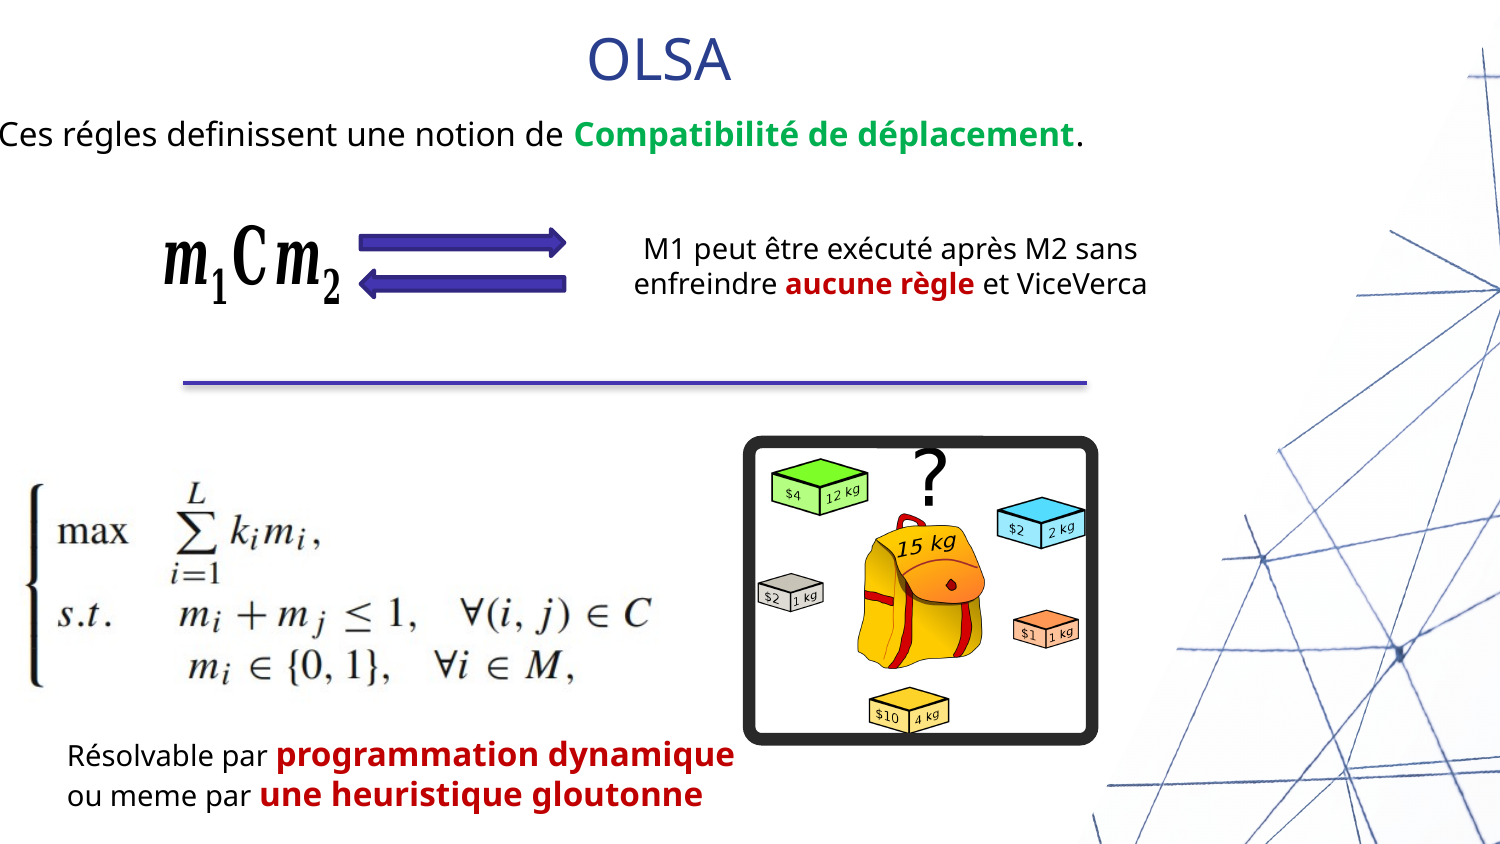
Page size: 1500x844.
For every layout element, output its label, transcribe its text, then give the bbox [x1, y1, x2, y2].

picture [0, 17, 1500, 844]
text_box OLSA [442, 0, 877, 82]
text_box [161, 214, 1198, 316]
text_box Résolvable par programmation dynamique ou meme par une heuristique gloutonne [51, 724, 1315, 824]
text_box Ces régles definissent une notion de Compatibilité de déplacement. [0, 82, 1173, 183]
